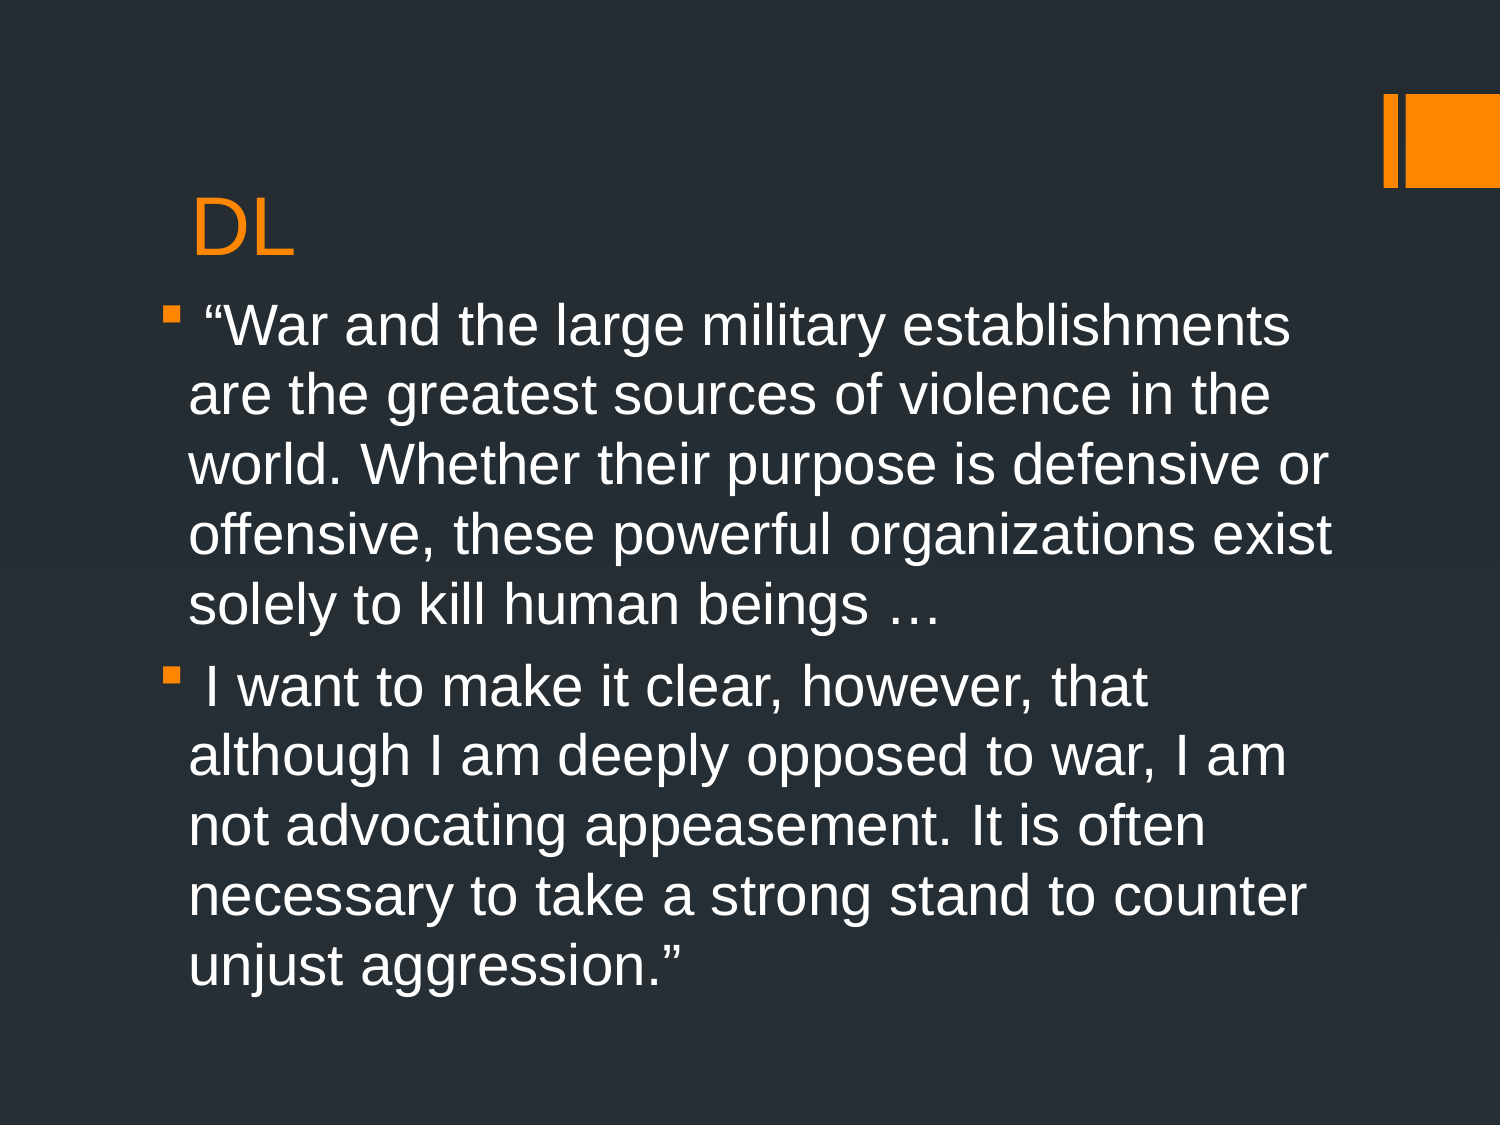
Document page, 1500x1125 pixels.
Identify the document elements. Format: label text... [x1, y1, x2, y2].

title DL [153, 90, 1354, 280]
list “War and the large military establishments are the greatest sources of violence in the world. Whether their purpose is defensive or offensive, these powerful organizations exist solely to kill human beings … I want to make it clear, however, that although I am deeply opposed to war, I am not advocating appeasement. It is often necessary to take a strong stand to counter unjust aggression.” [135, 279, 1350, 1035]
